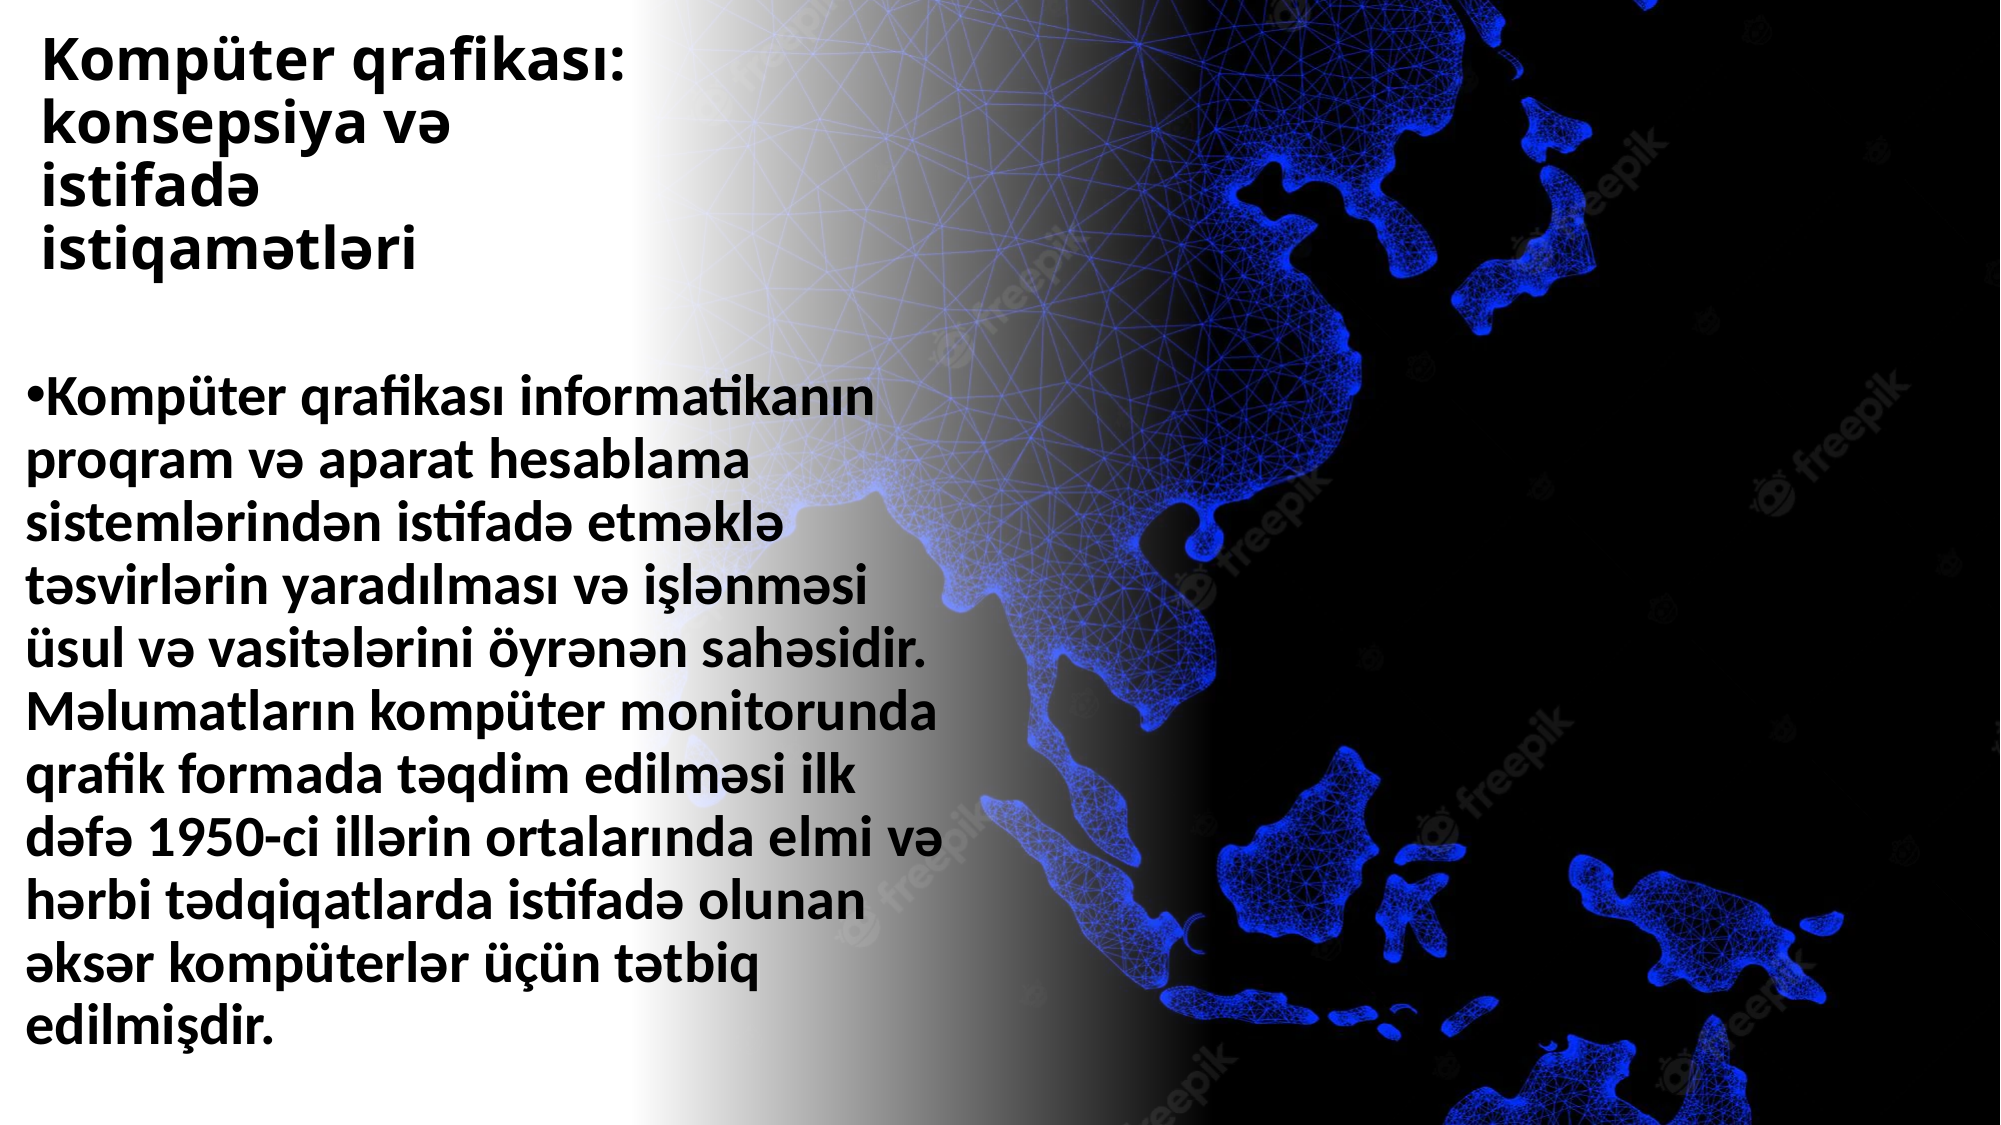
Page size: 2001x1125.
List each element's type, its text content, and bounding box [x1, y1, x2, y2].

text_box [0, 0, 413, 1125]
text_box Kompüter qrafikası informatikanın proqram və aparat hesablama sistemlərindən istifadə etməklə təsvirlərin yaradılması və işlənməsi üsul və vasitələrini öyrənən sahəsidir. Məlumatların kompüter monitorunda qrafik formada təqdim edilməsi ilk dəfə 1950-ci illərin ortalarında elmi və hərbi tədqiqatlarda istifadə olunan əksər kompüterlər üçün tətbiq edilmişdir. [10, 357, 413, 972]
picture [413, 0, 2000, 1125]
text_box Kompüter qrafikası: konsepsiya və istifadə istiqamətləri [25, 0, 413, 312]
